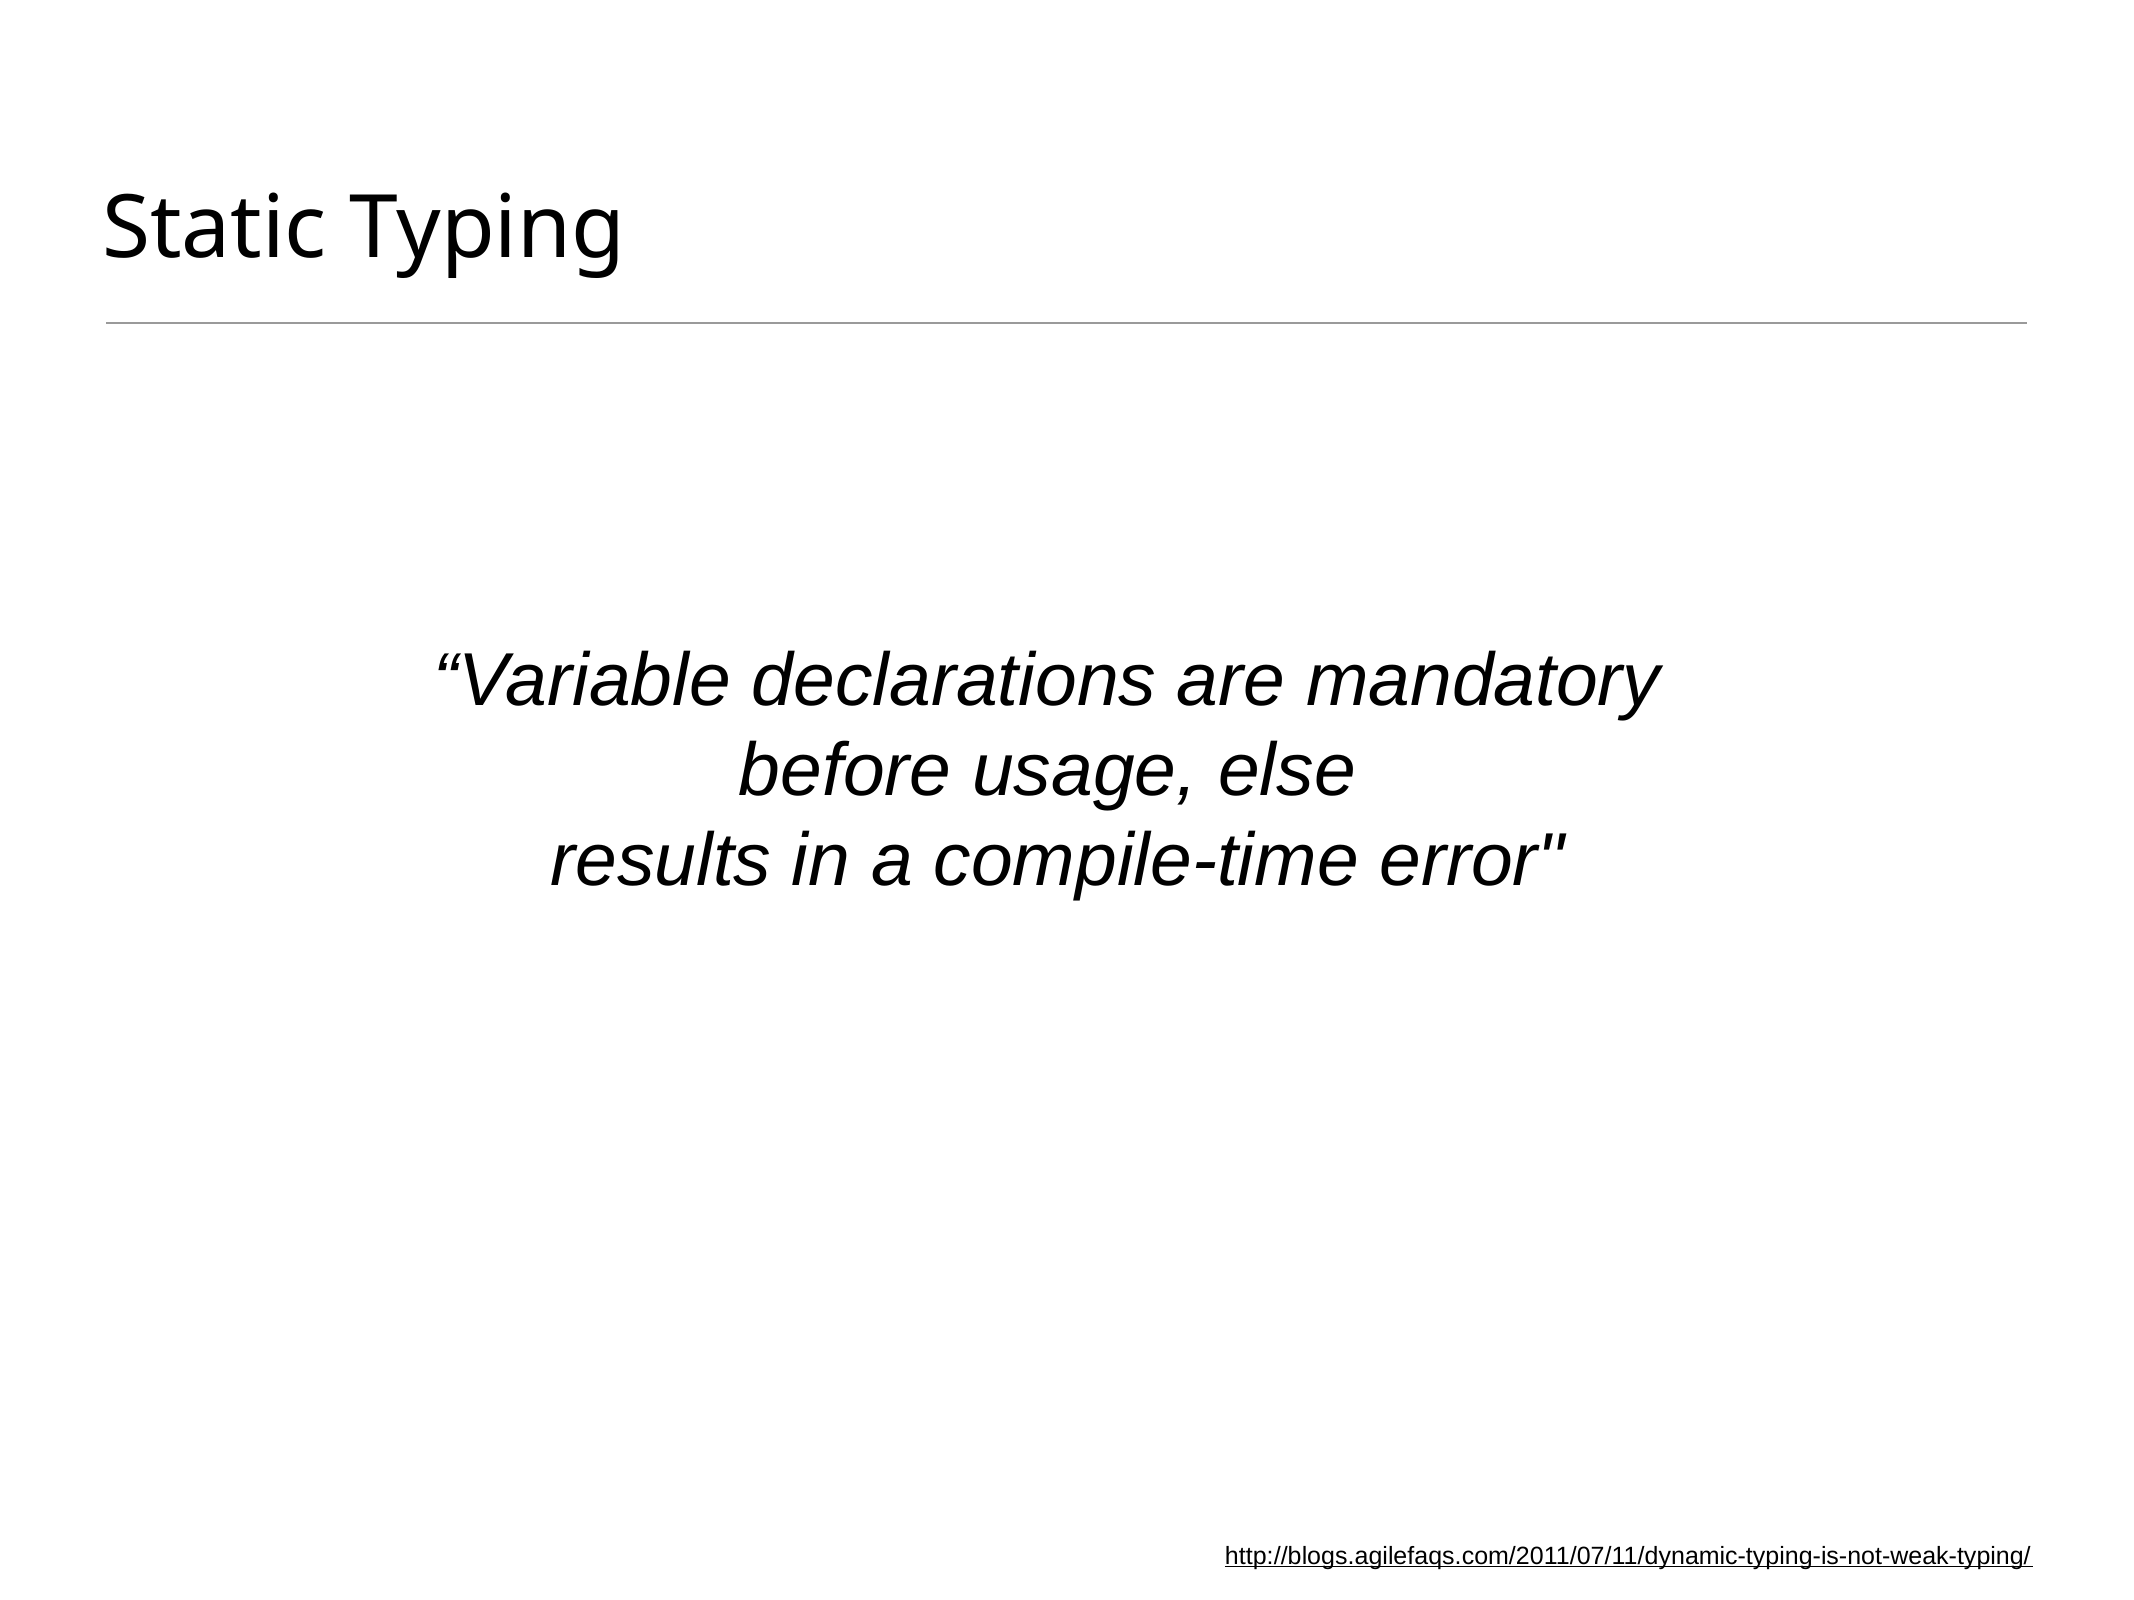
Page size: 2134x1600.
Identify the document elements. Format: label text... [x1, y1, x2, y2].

title Static Typing [93, 53, 2041, 284]
text_box “Variable declarations are mandatory before usage, else results in a compile-time error" [301, 622, 1814, 908]
text_box http://blogs.agilefaqs.com/2011/07/11/dynamic-typing-is-not-weak-typing/ [1210, 1532, 2055, 1578]
